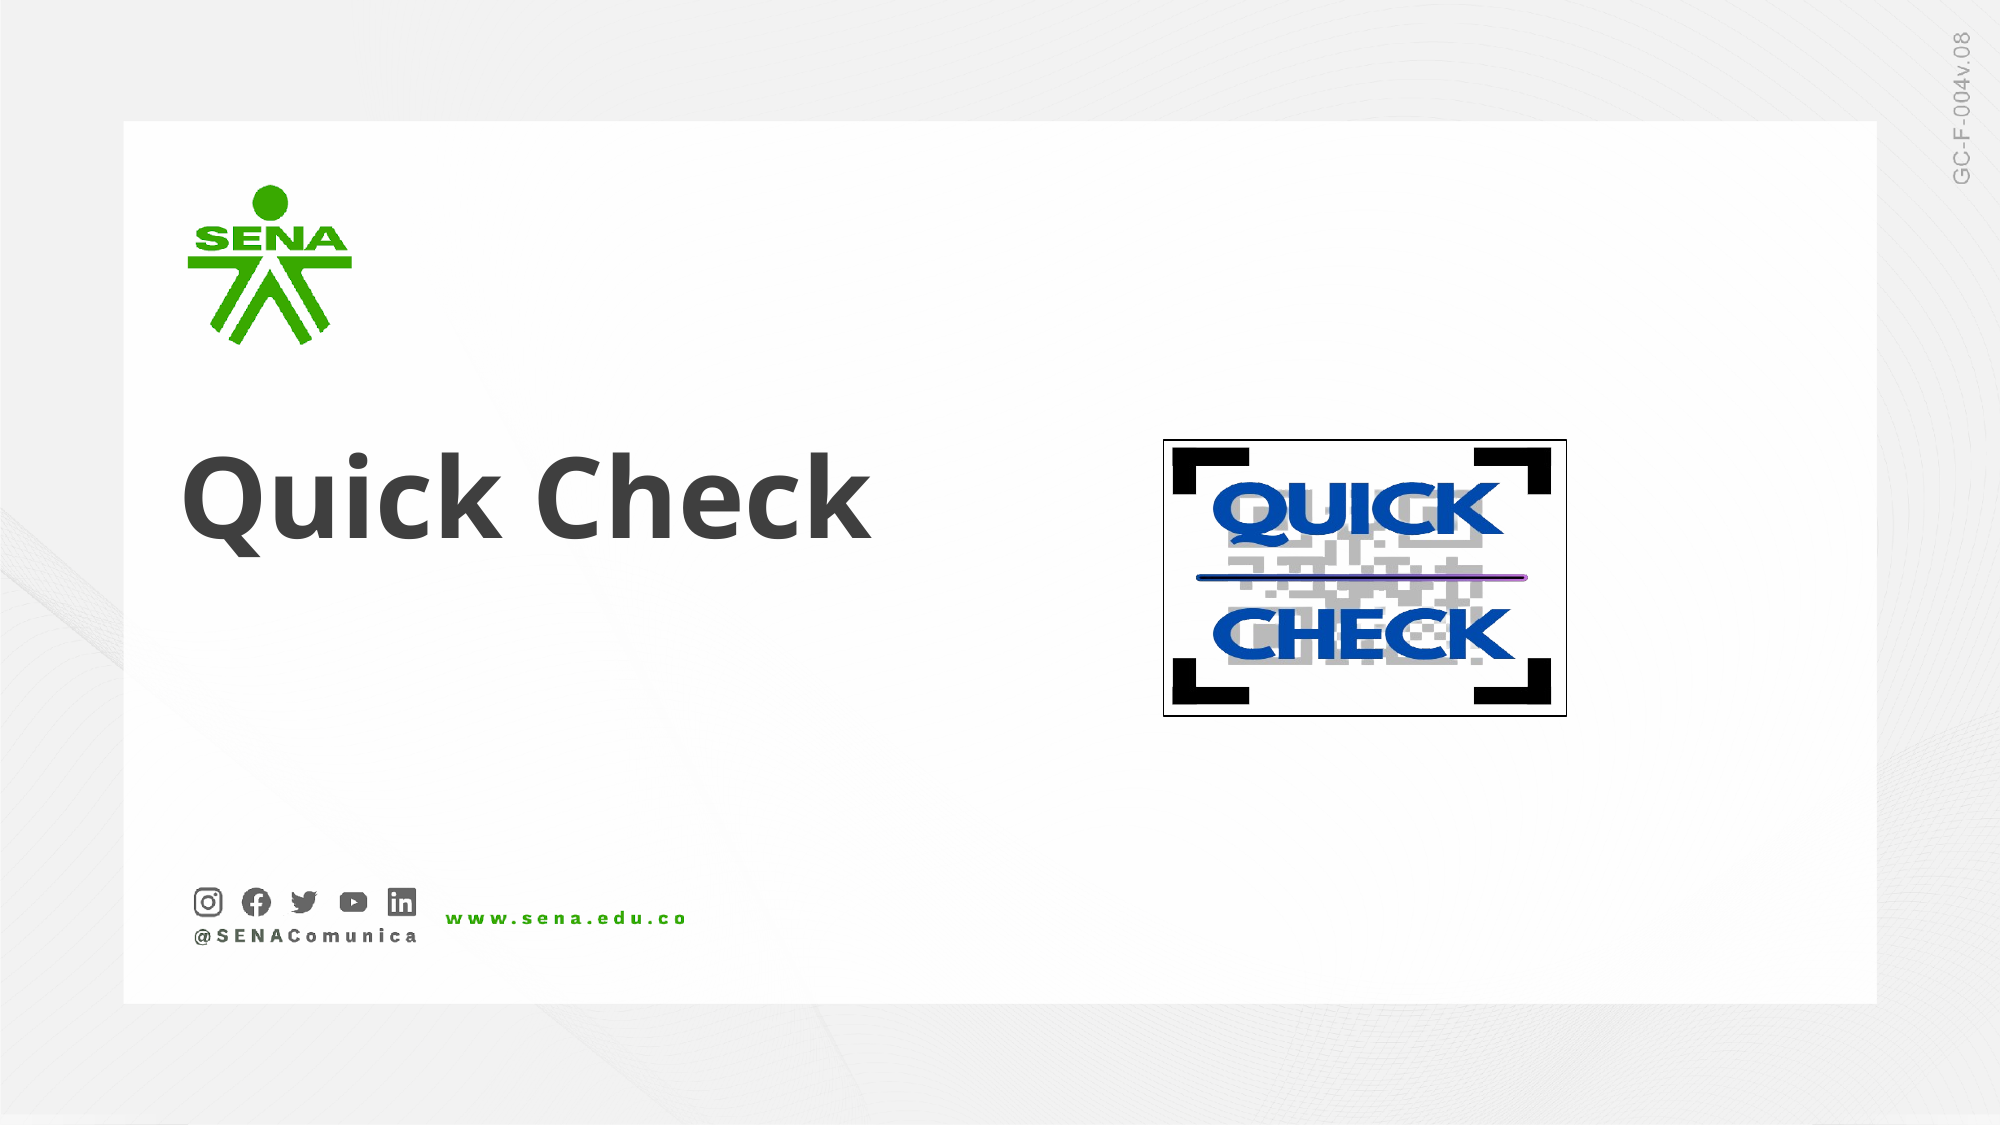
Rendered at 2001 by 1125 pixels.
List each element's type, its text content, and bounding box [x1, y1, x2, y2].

text_box Quick Check [163, 418, 1131, 569]
picture [0, 0, 2000, 1125]
